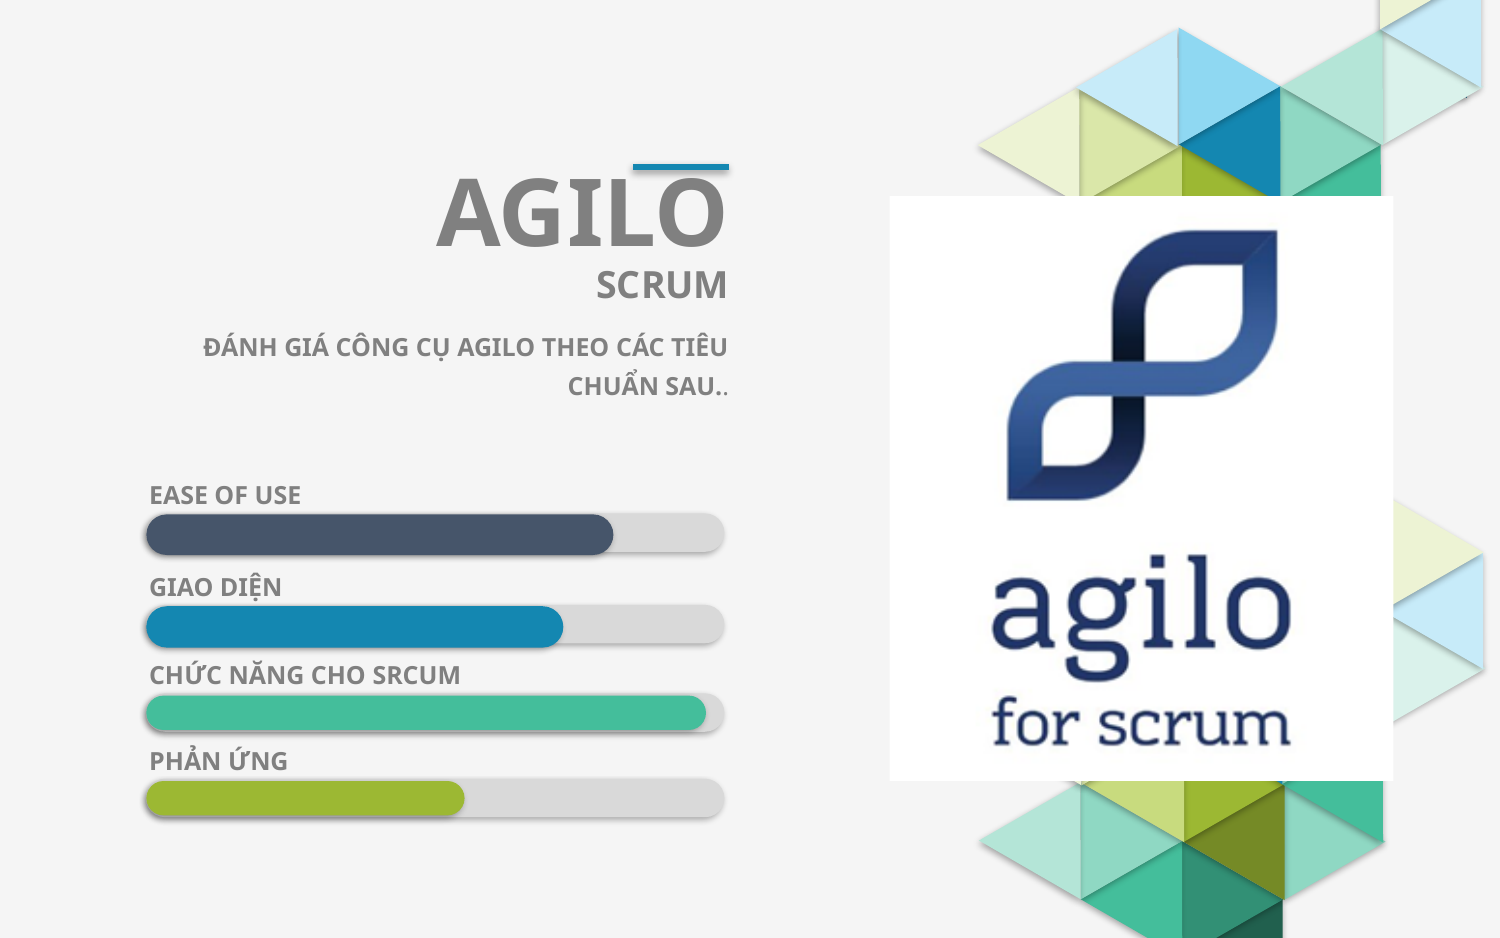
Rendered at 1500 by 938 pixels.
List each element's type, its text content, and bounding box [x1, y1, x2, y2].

text_box [145, 605, 565, 649]
list ĐÁNH GIÁ CÔNG CỤ AGILO THEO CÁC TIÊU CHUẨN SAU.. [145, 322, 730, 441]
list SCRUM [145, 253, 730, 314]
list AGILO [145, 168, 730, 250]
text_box [145, 513, 615, 556]
list CHỨC NĂNG CHO SRCUM [149, 644, 730, 698]
text_box [145, 694, 707, 731]
text_box [145, 780, 466, 817]
picture [889, 196, 1394, 782]
list PHẢN ỨNG [149, 729, 730, 784]
list EASE OF USE [149, 464, 730, 518]
list GIAO DIỆN [149, 556, 730, 610]
